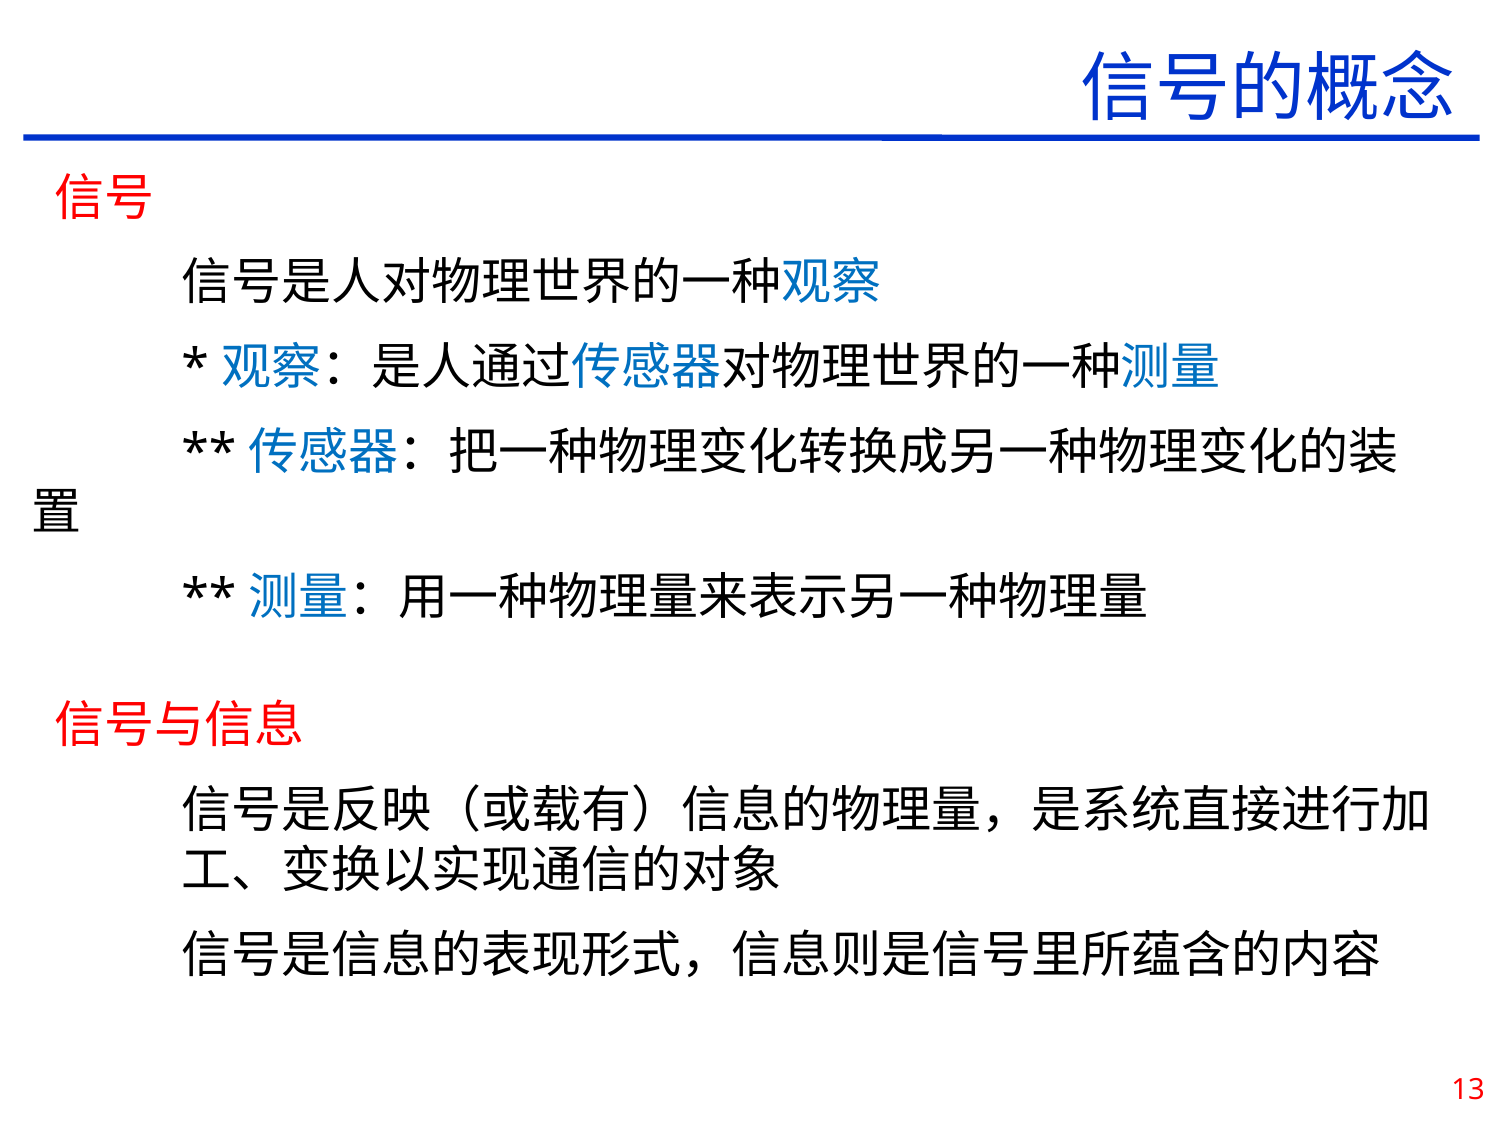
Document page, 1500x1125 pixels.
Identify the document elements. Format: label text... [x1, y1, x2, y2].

text_box 信号的概念 [920, 37, 1471, 138]
slide_number 13 [1187, 1062, 1500, 1125]
text_box 信号 信号是人对物理世界的一种观察 *观察：是人通过传感器对物理世界的一种测量 **传感器：把一种物理变化转换成另一种物理变化的装置 **测量：用一种物理量来表示另一种物理量 信号与信息 信号是反映（或载有）信息的物理量，是系统直接进行加 工、变换以实现通信的对象 信号是信息的表现形式，信息则是信号里所蕴含的内容 [16, 157, 1448, 990]
